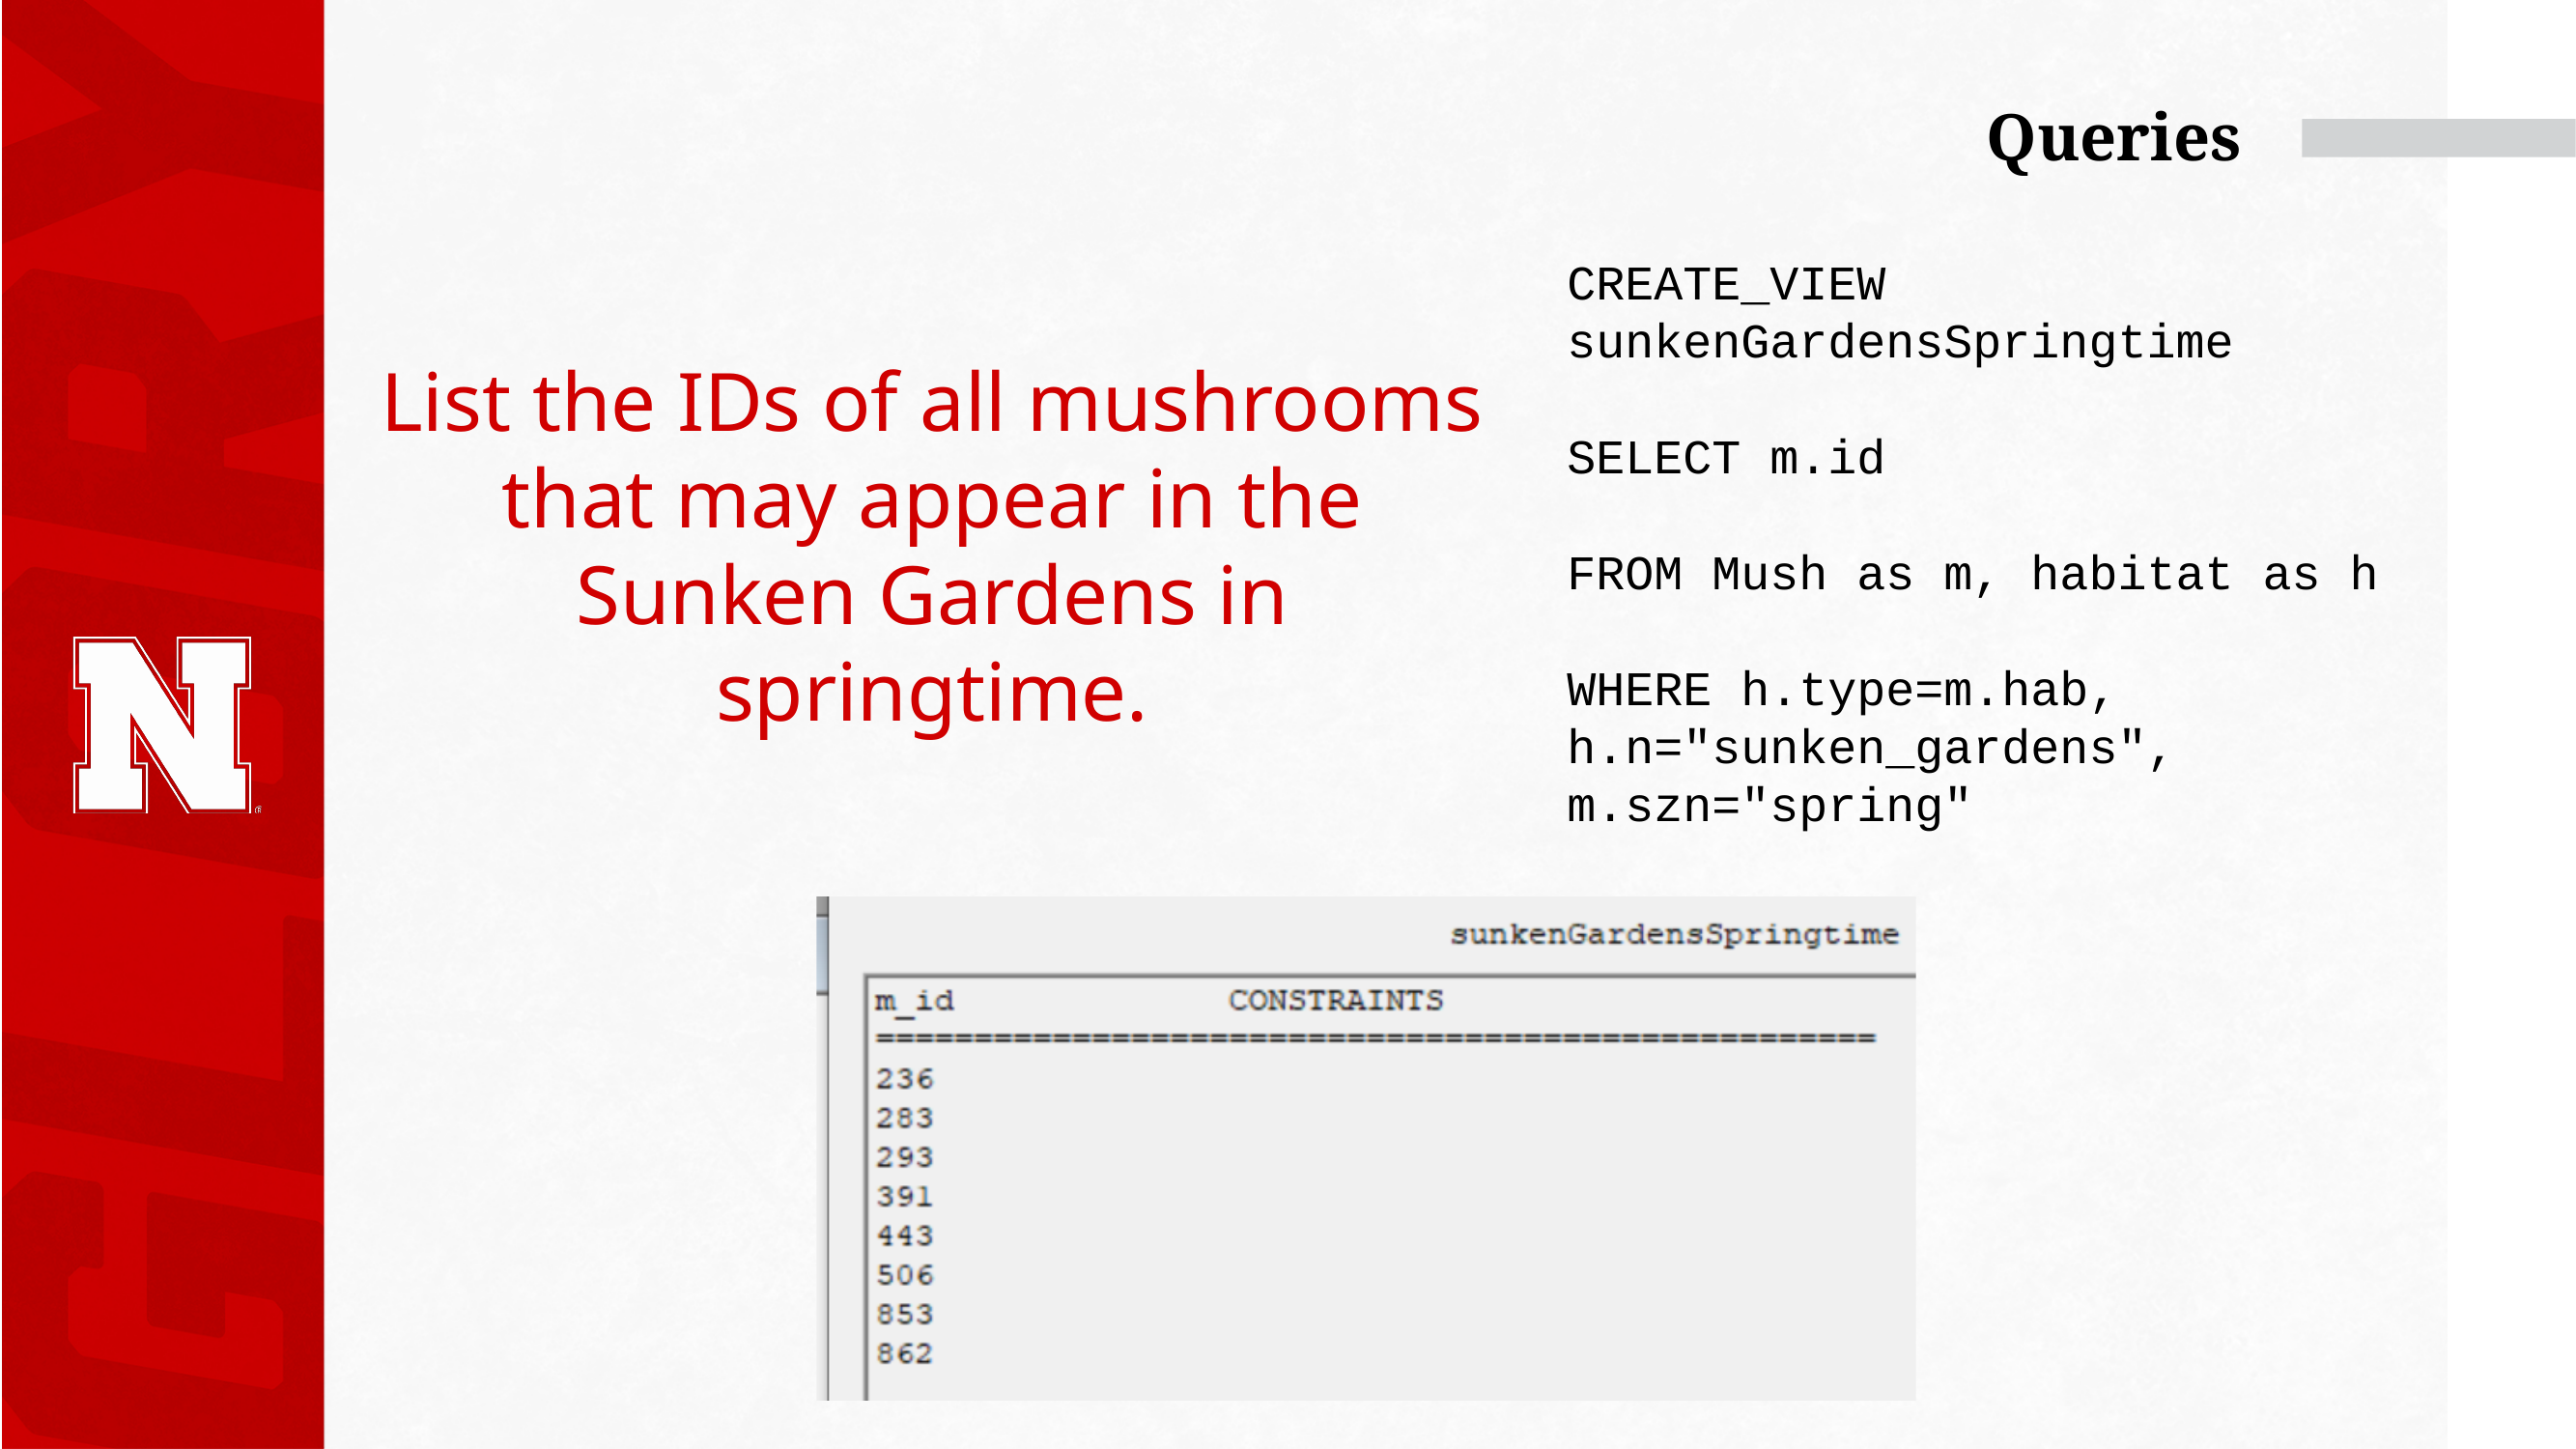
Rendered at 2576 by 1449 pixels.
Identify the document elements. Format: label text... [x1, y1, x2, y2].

picture [2, 0, 2448, 1449]
list List the IDs of all mushrooms that may appear in the Sunken Gardens in springtime. [363, 276, 1502, 812]
title Queries [491, 96, 2242, 174]
text_box CREATE_VIEW sunkenGardensSpringtime SELECT m.id FROM Mush as m, habitat as h WHERE h.type=m.hab, h.n="sunken_gardens", m.szn="spring" [1552, 237, 2452, 846]
